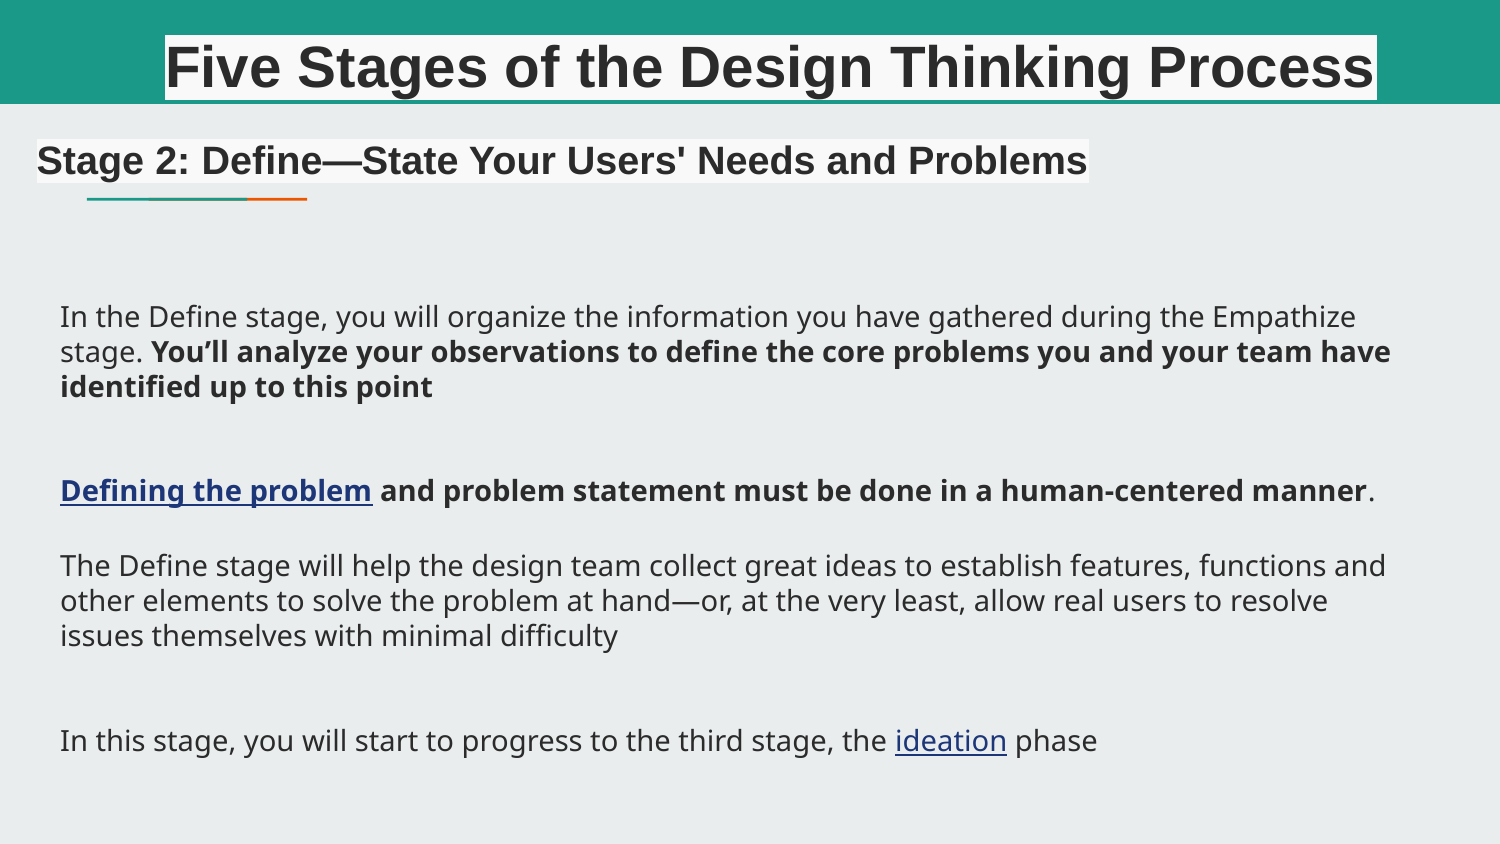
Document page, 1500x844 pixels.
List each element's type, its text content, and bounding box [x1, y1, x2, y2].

text_box Stage 2: Define—State Your Users' Needs and Problems [21, 110, 1500, 427]
text_box In the Define stage, you will organize the information you have gathered during the Empathize stage. You’ll analyze your observations to define the core problems you and your team have identified up to this point Defining the problem and problem statement must be done in a human-centered manner. The Define stage will help the design team collect great ideas to establish features, functions and other elements to solve the problem at hand—or, at the very least, allow real users to resolve issues themselves with minimal difficulty In this stage, you will start to progress to the third stage, the ideation phase [45, 290, 1423, 770]
title Five Stages of the Design Thinking Process [0, 0, 1500, 104]
